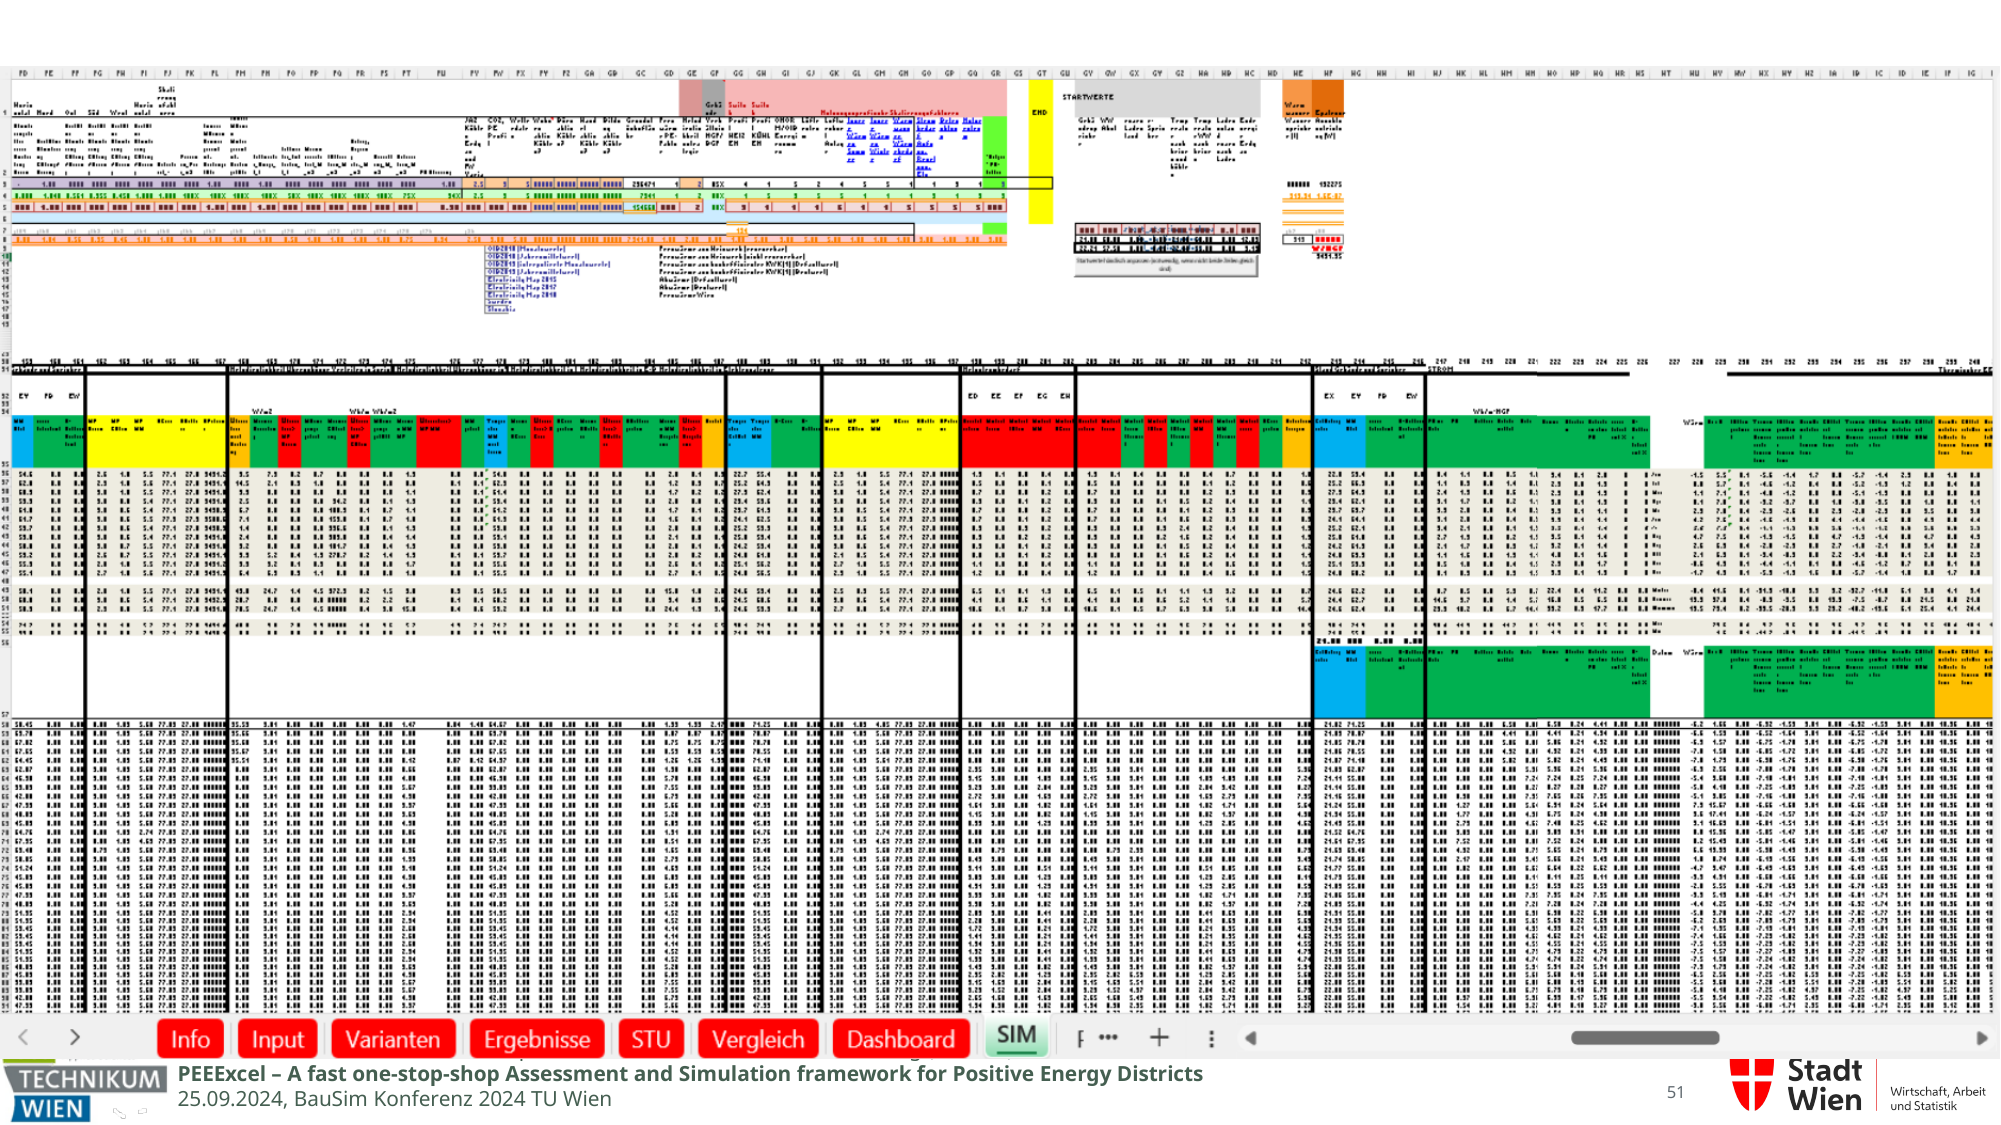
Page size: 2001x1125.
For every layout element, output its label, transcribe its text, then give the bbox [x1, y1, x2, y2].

slide_number 51 [1497, 1059, 1701, 1120]
picture [0, 66, 2000, 1125]
